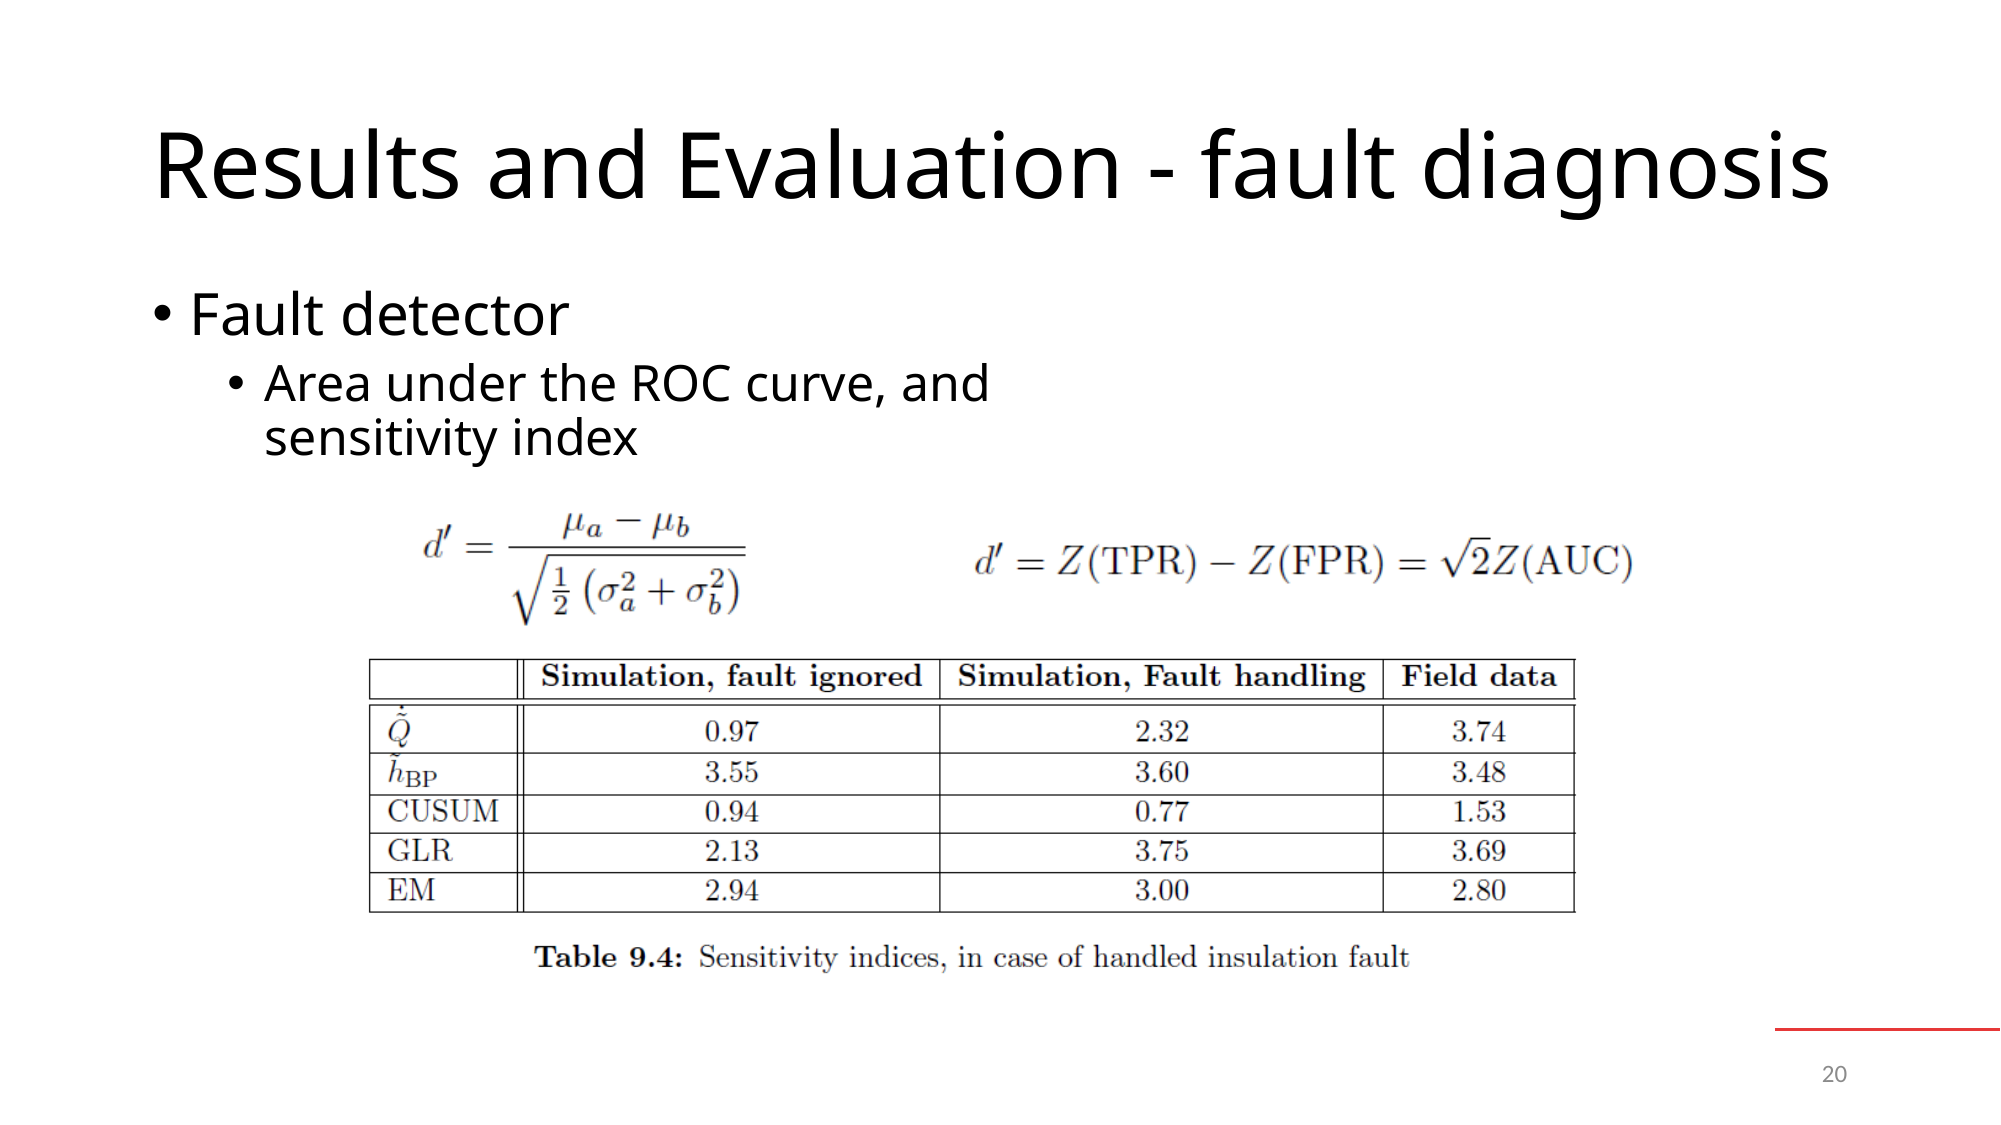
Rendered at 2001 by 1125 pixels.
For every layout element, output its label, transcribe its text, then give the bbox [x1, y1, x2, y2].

slide_number 20 [1412, 1042, 1863, 1103]
picture [413, 493, 749, 632]
picture [965, 527, 1638, 598]
title Results and Evaluation - fault diagnosis [137, 59, 1863, 278]
list Fault detector Area under the ROC curve, and sensitivity index [137, 278, 1112, 563]
picture [363, 654, 1581, 989]
